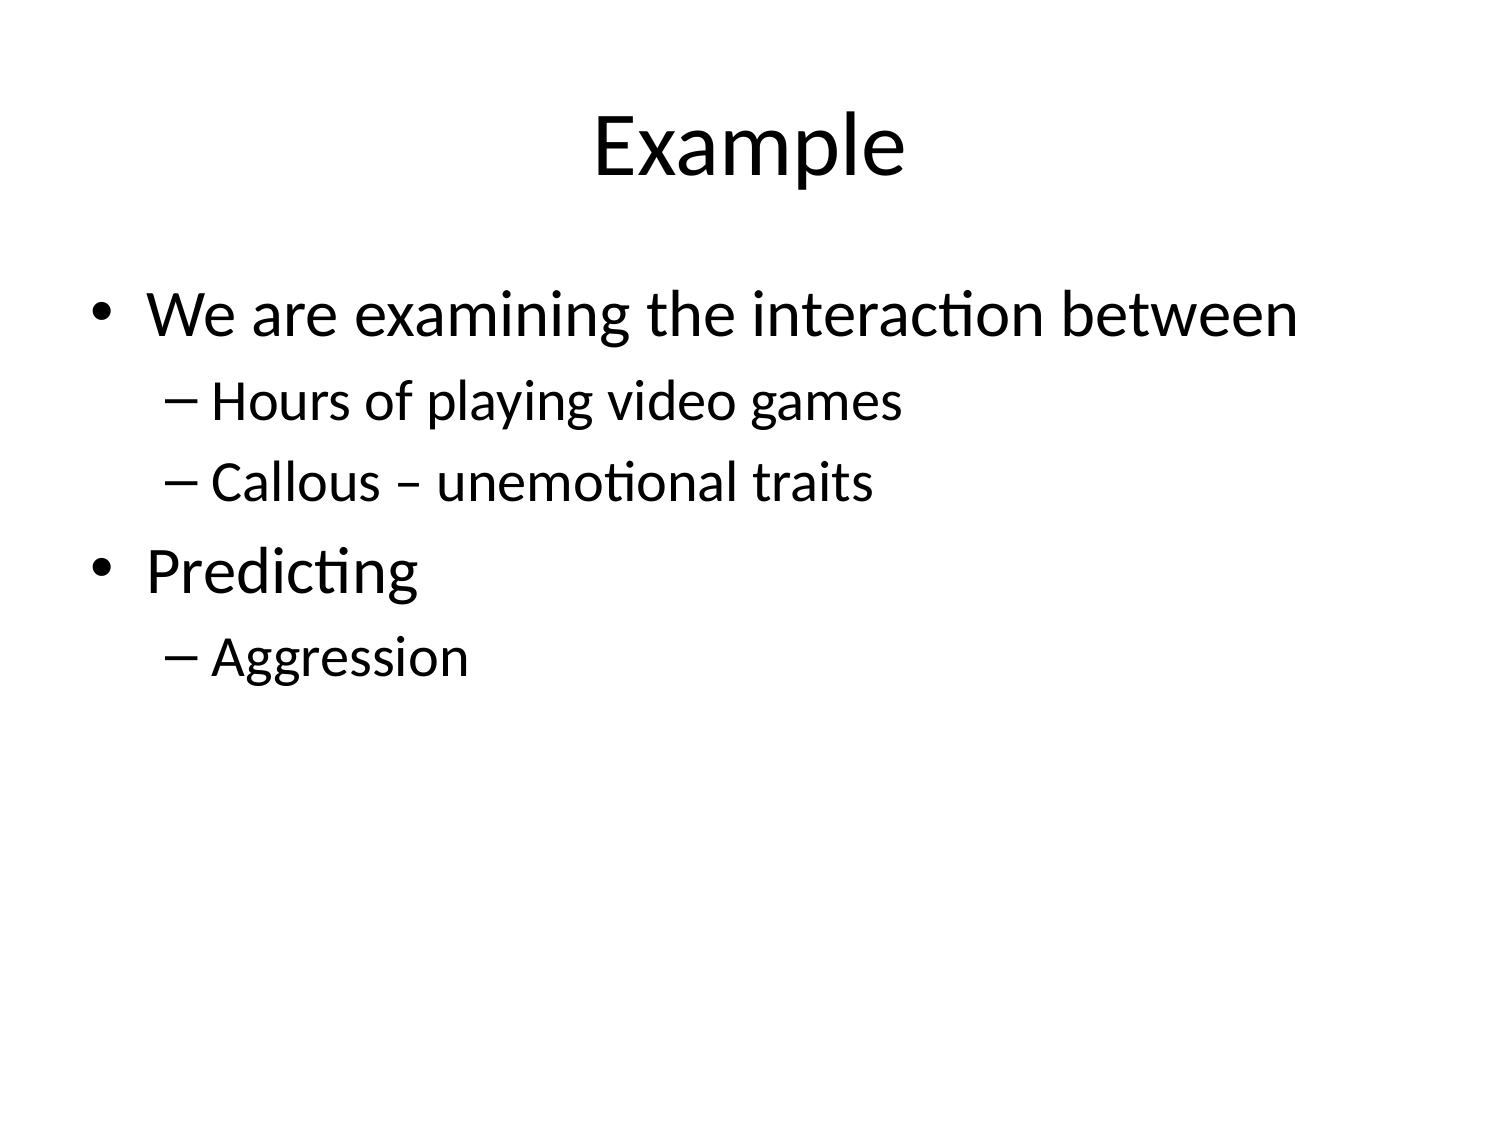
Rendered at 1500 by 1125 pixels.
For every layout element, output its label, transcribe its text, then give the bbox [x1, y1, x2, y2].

title Example [75, 45, 1425, 233]
list We are examining the interaction between Hours of playing video games Callous – unemotional traits Predicting Aggression [75, 262, 1425, 1005]
